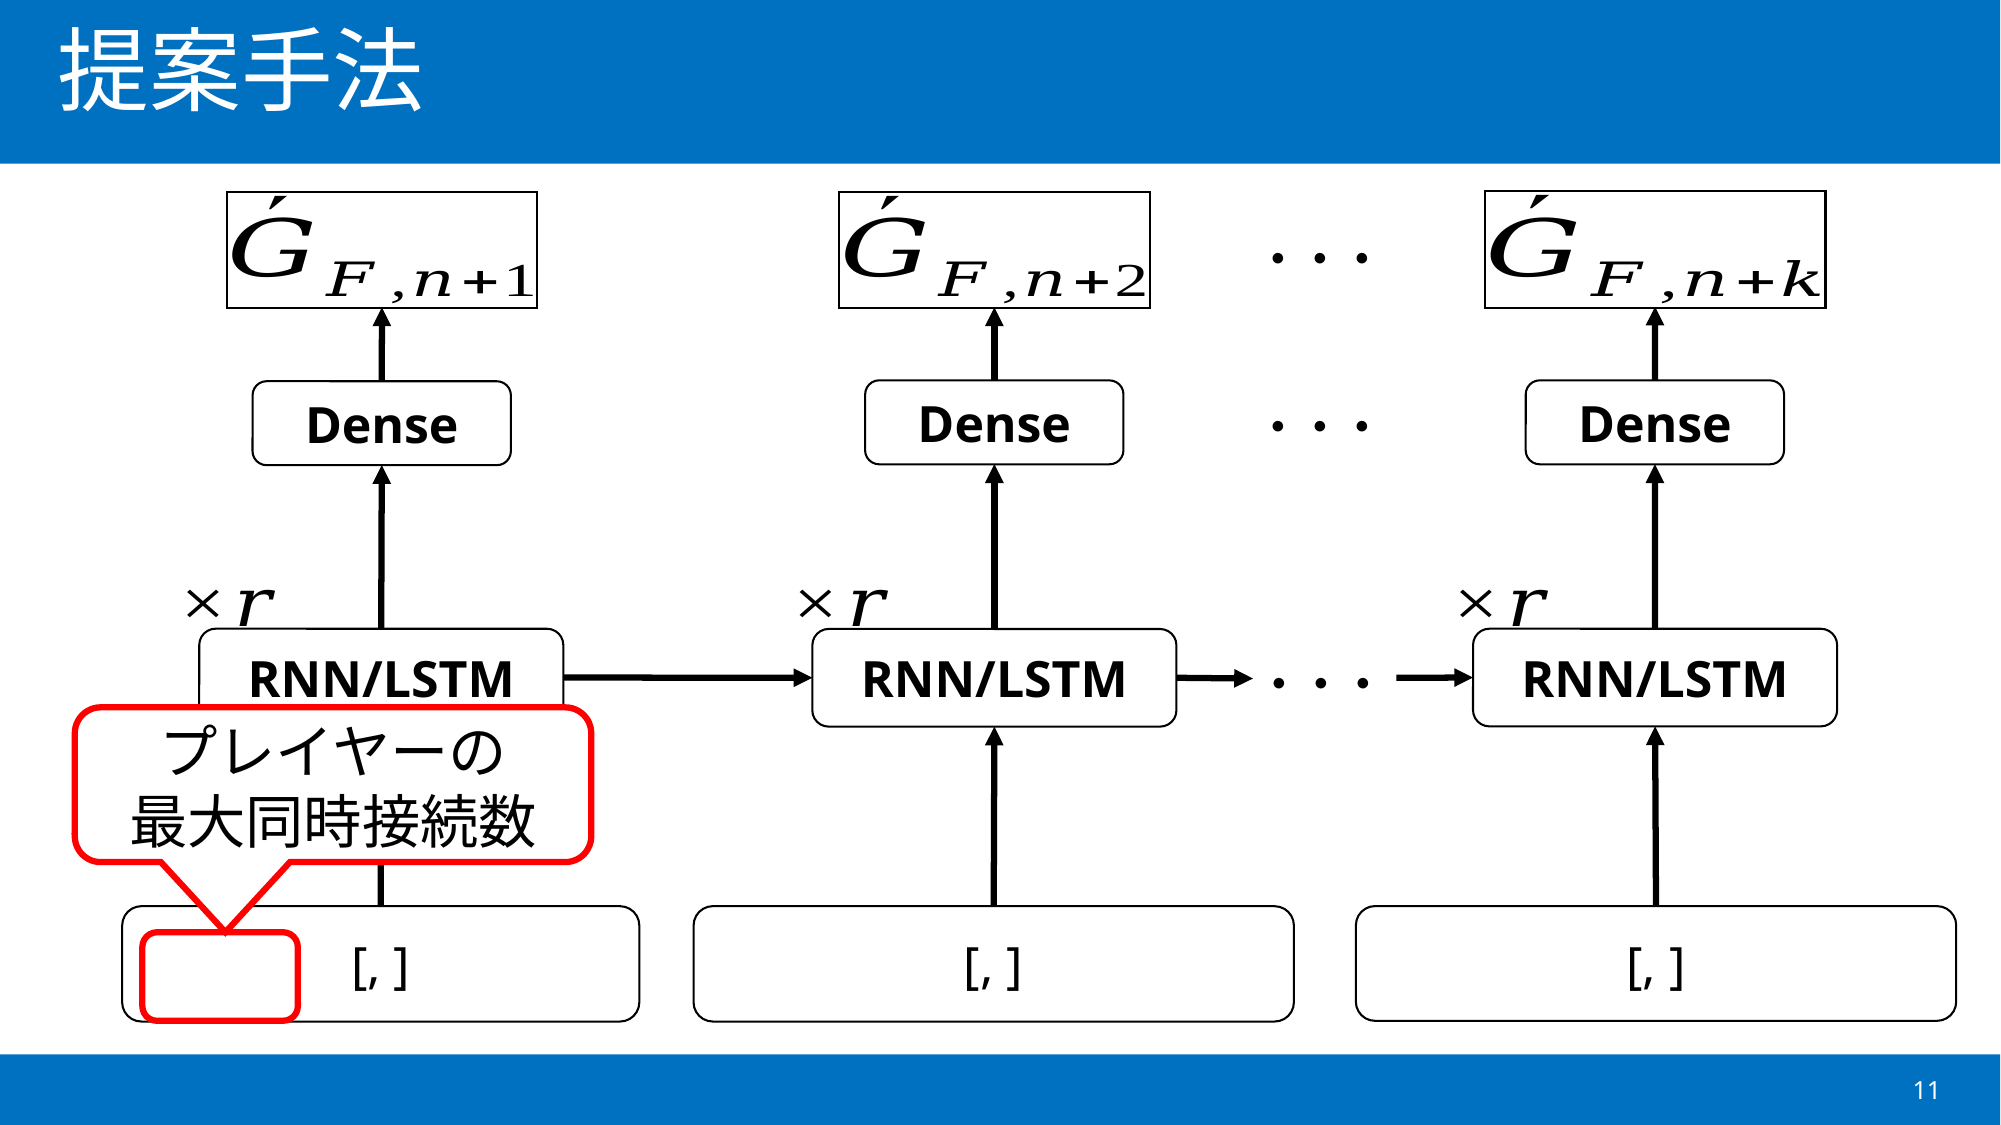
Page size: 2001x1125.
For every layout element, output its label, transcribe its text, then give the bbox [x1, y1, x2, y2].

slide_number 11 [1506, 1061, 1957, 1122]
text_box プレイヤーの 最大同時接続数 [73, 706, 122, 864]
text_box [122, 191, 1957, 1022]
title 提案手法 [42, 5, 1957, 146]
